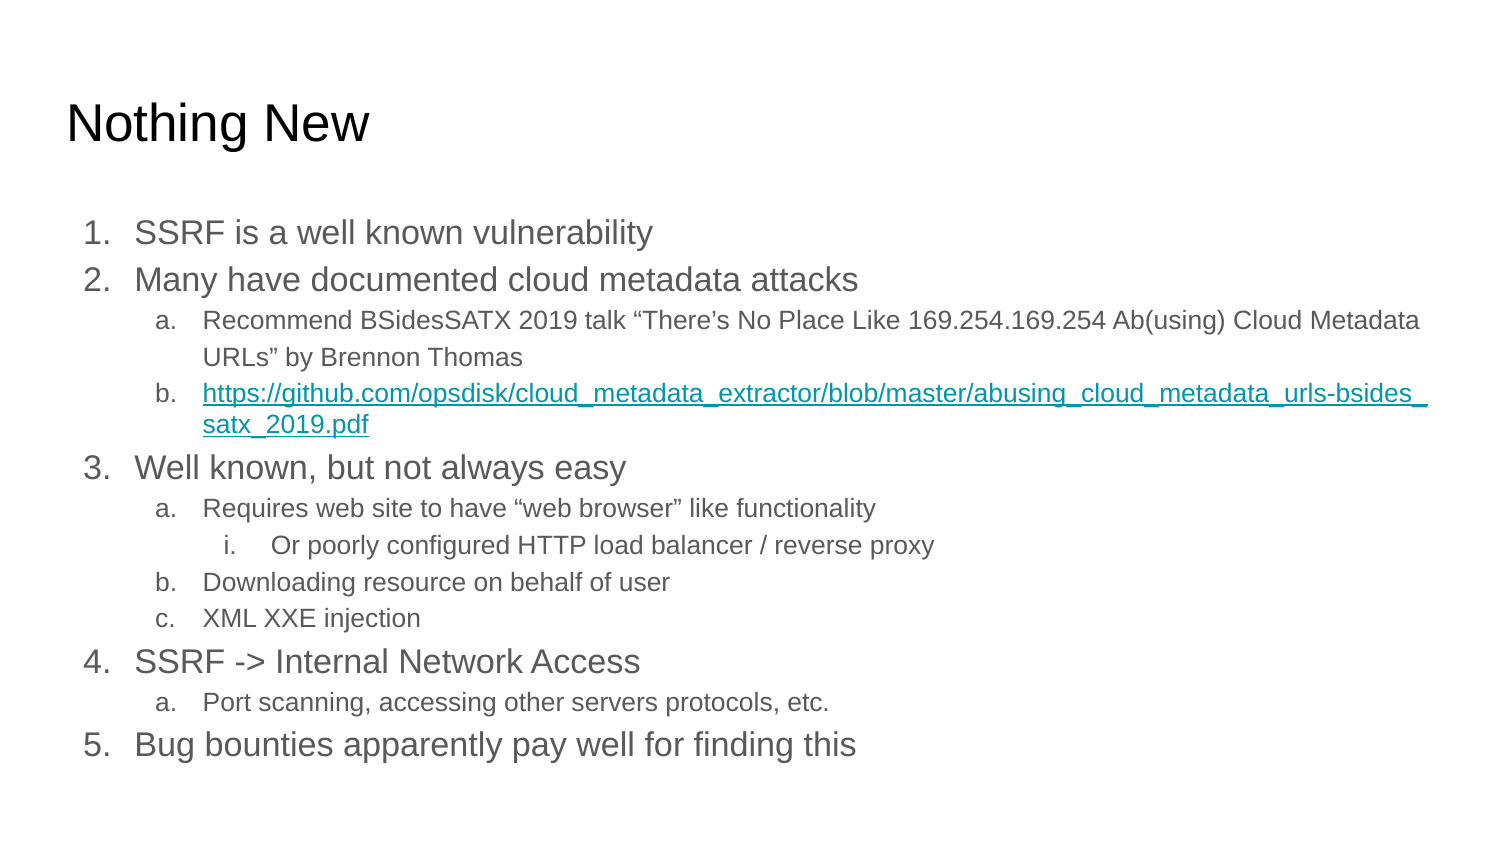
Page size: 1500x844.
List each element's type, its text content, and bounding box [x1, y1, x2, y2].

list SSRF is a well known vulnerability Many have documented cloud metadata attacks Recommend BSidesSATX 2019 talk “There’s No Place Like 169.254.169.254 Ab(using) Cloud Metadata URLs” by Brennon Thomas https://github.com/opsdisk/cloud_metadata_extractor/blob/master/abusing_cloud_metadata_urls-bsides_satx_2019.pdf Well known, but not always easy Requires web site to have “web browser” like functionality Or poorly configured HTTP load balancer / reverse proxy Downloading resource on behalf of user XML XXE injection SSRF -> Internal Network Access Port scanning, accessing other servers protocols, etc. Bug bounties apparently pay well for finding this [51, 189, 1449, 750]
title Nothing New [51, 72, 1449, 167]
